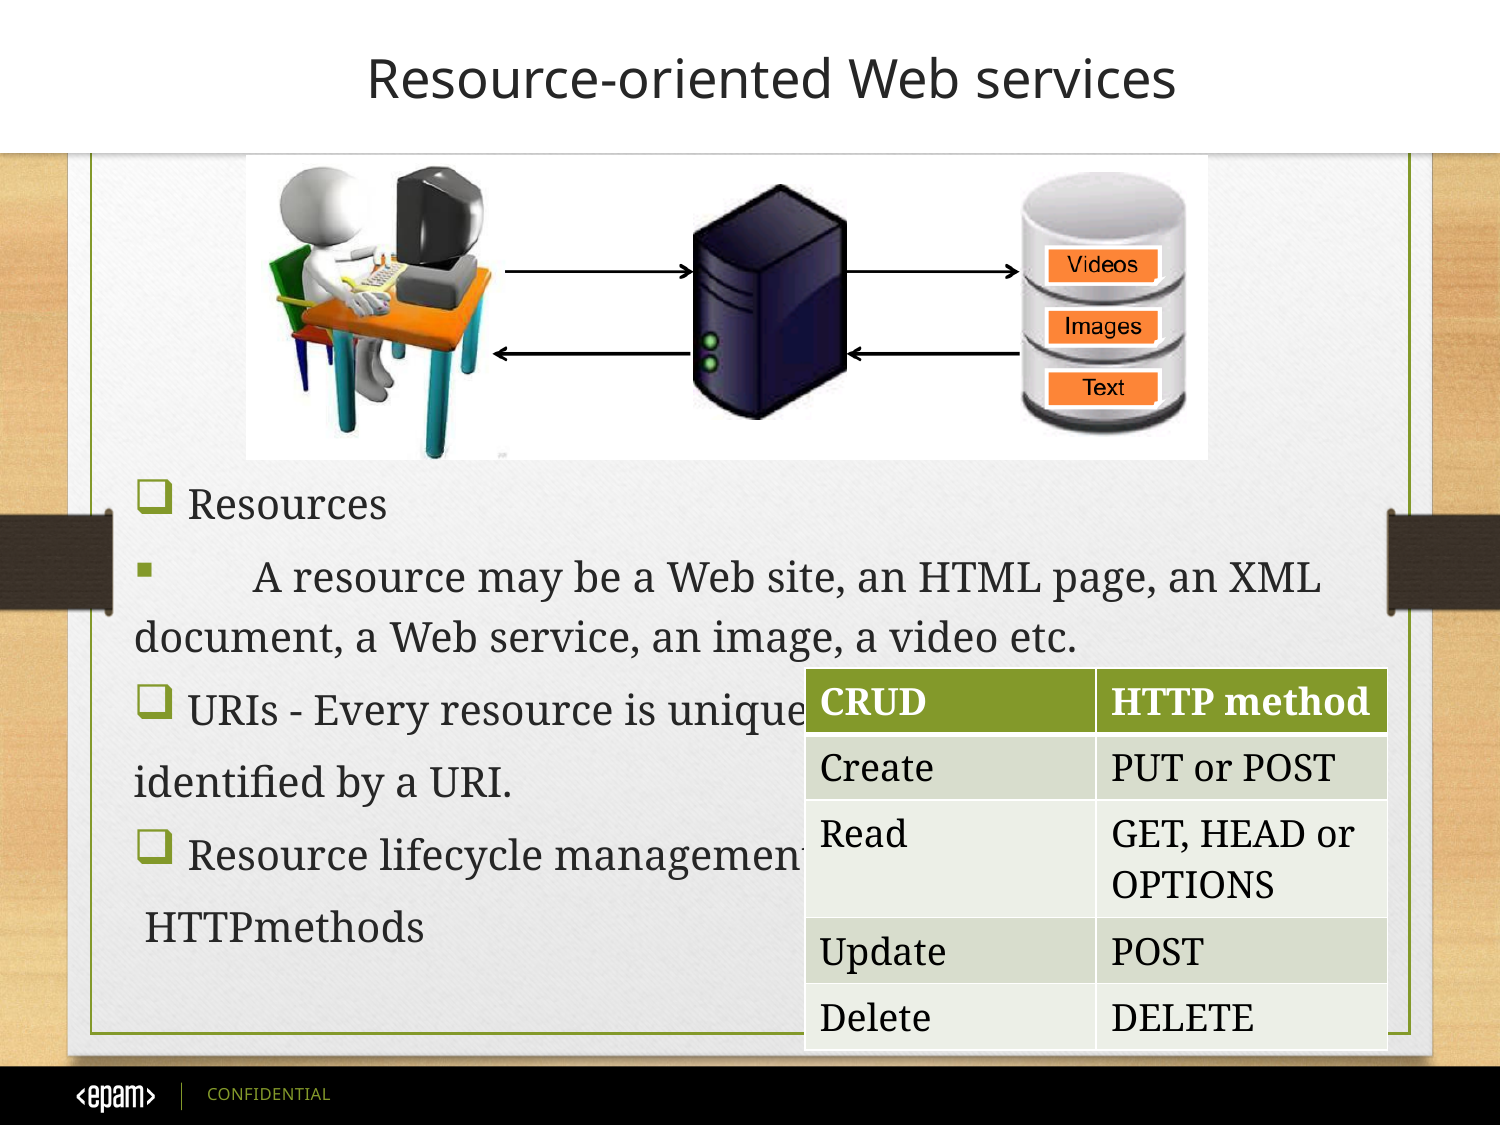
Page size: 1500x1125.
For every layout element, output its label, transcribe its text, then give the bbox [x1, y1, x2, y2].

table_cell GET, HEAD or OPTIONS [1097, 801, 1387, 917]
table_cell Create [806, 737, 1095, 799]
table_header HTTP method [1097, 669, 1387, 732]
table_cell Read [806, 801, 1095, 917]
table_cell Update [806, 918, 1095, 983]
picture [76, 1085, 155, 1113]
table_cell DELETE [1097, 984, 1387, 1049]
list Resources A resource may be a Web site, an HTML page, an XML document, a Web service, an image, a video etc. URIs - Every resource is uniquely identified by a URI. Resource lifecycle management using HTTPmethods [118, 460, 1382, 977]
picture [0, 153, 1500, 1066]
list Resource-oriented Web services [0, 0, 1500, 153]
table_cell Delete [806, 984, 1095, 1049]
table_header CRUD [806, 669, 1095, 732]
table_cell POST [1097, 918, 1387, 983]
table_cell PUT or POST [1097, 737, 1387, 799]
